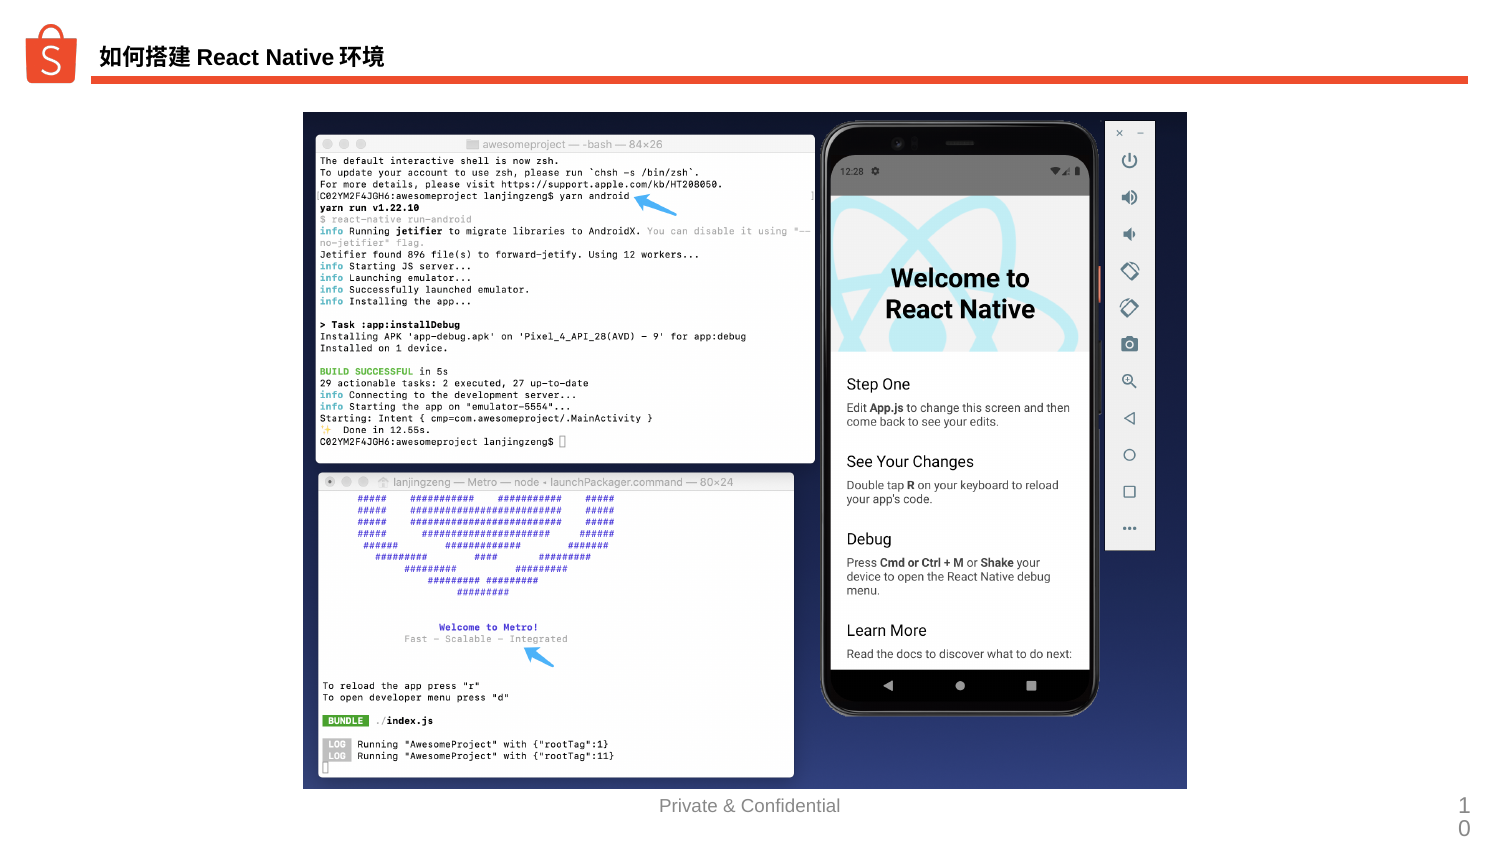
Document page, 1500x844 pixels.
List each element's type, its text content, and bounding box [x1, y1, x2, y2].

title 如何搭建React Native环境 [90, 7, 1413, 80]
picture [25, 24, 81, 86]
picture [302, 112, 1187, 789]
text_box Private & Confidential [502, 797, 998, 822]
slide_number ‹#› [1452, 554, 1476, 844]
